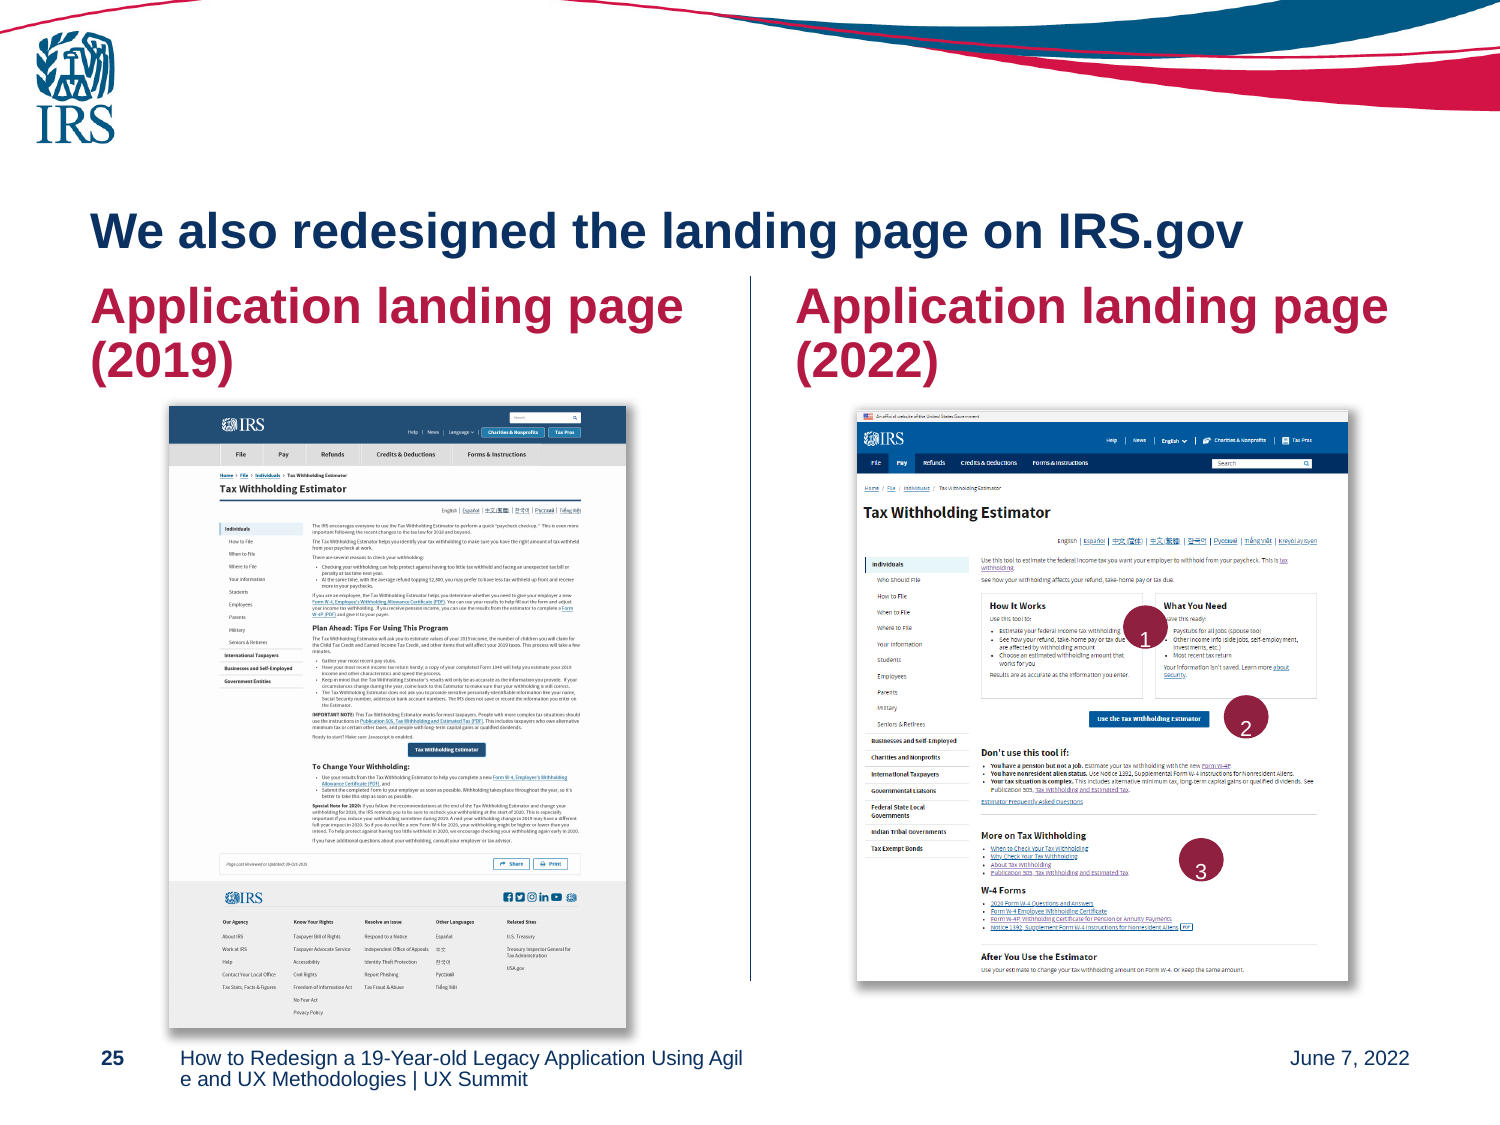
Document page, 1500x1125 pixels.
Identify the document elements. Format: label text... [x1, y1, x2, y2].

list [856, 410, 1348, 981]
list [169, 406, 626, 1028]
list Application landing page (2019) [75, 275, 720, 396]
picture [0, 0, 1500, 1125]
title We also redesigned the landing page on IRS.gov [75, 195, 1425, 270]
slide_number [1097, 1027, 1425, 1088]
footer How to Redesign a 19-Year-old Legacy Application Using Agile and UX Methodologies | UX Summit [165, 1027, 765, 1088]
list Application landing page (2022) [780, 275, 1425, 396]
slide_number 25 [75, 1027, 150, 1088]
